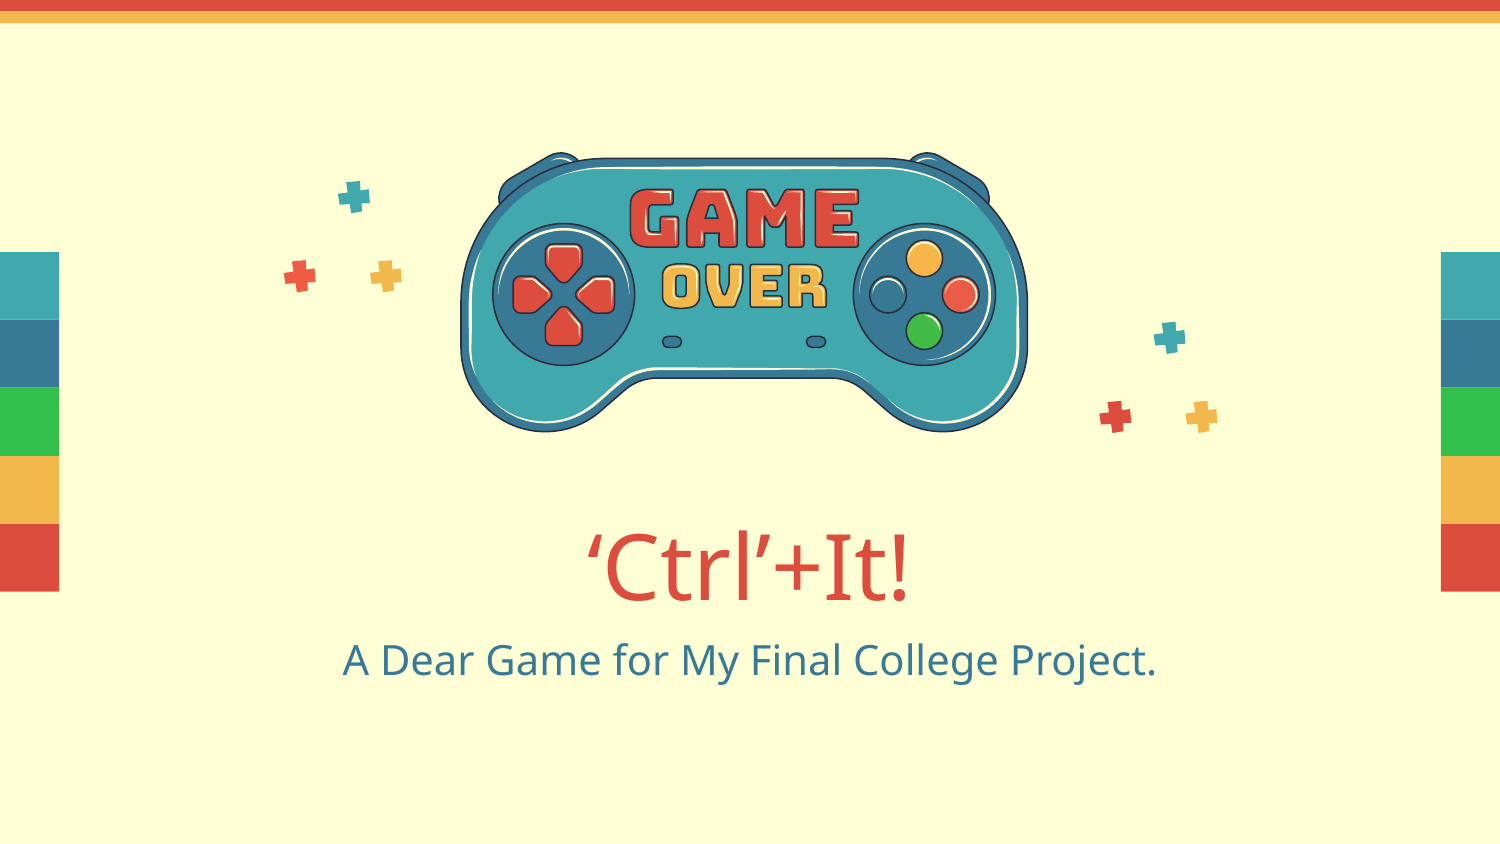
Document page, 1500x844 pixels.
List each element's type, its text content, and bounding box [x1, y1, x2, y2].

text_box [1098, 321, 1218, 434]
subtitle A Dear Game for My Final College Project. [314, 619, 1186, 750]
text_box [283, 180, 402, 293]
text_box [459, 149, 1041, 456]
title ‘Ctrl’+It! [154, 463, 1346, 634]
